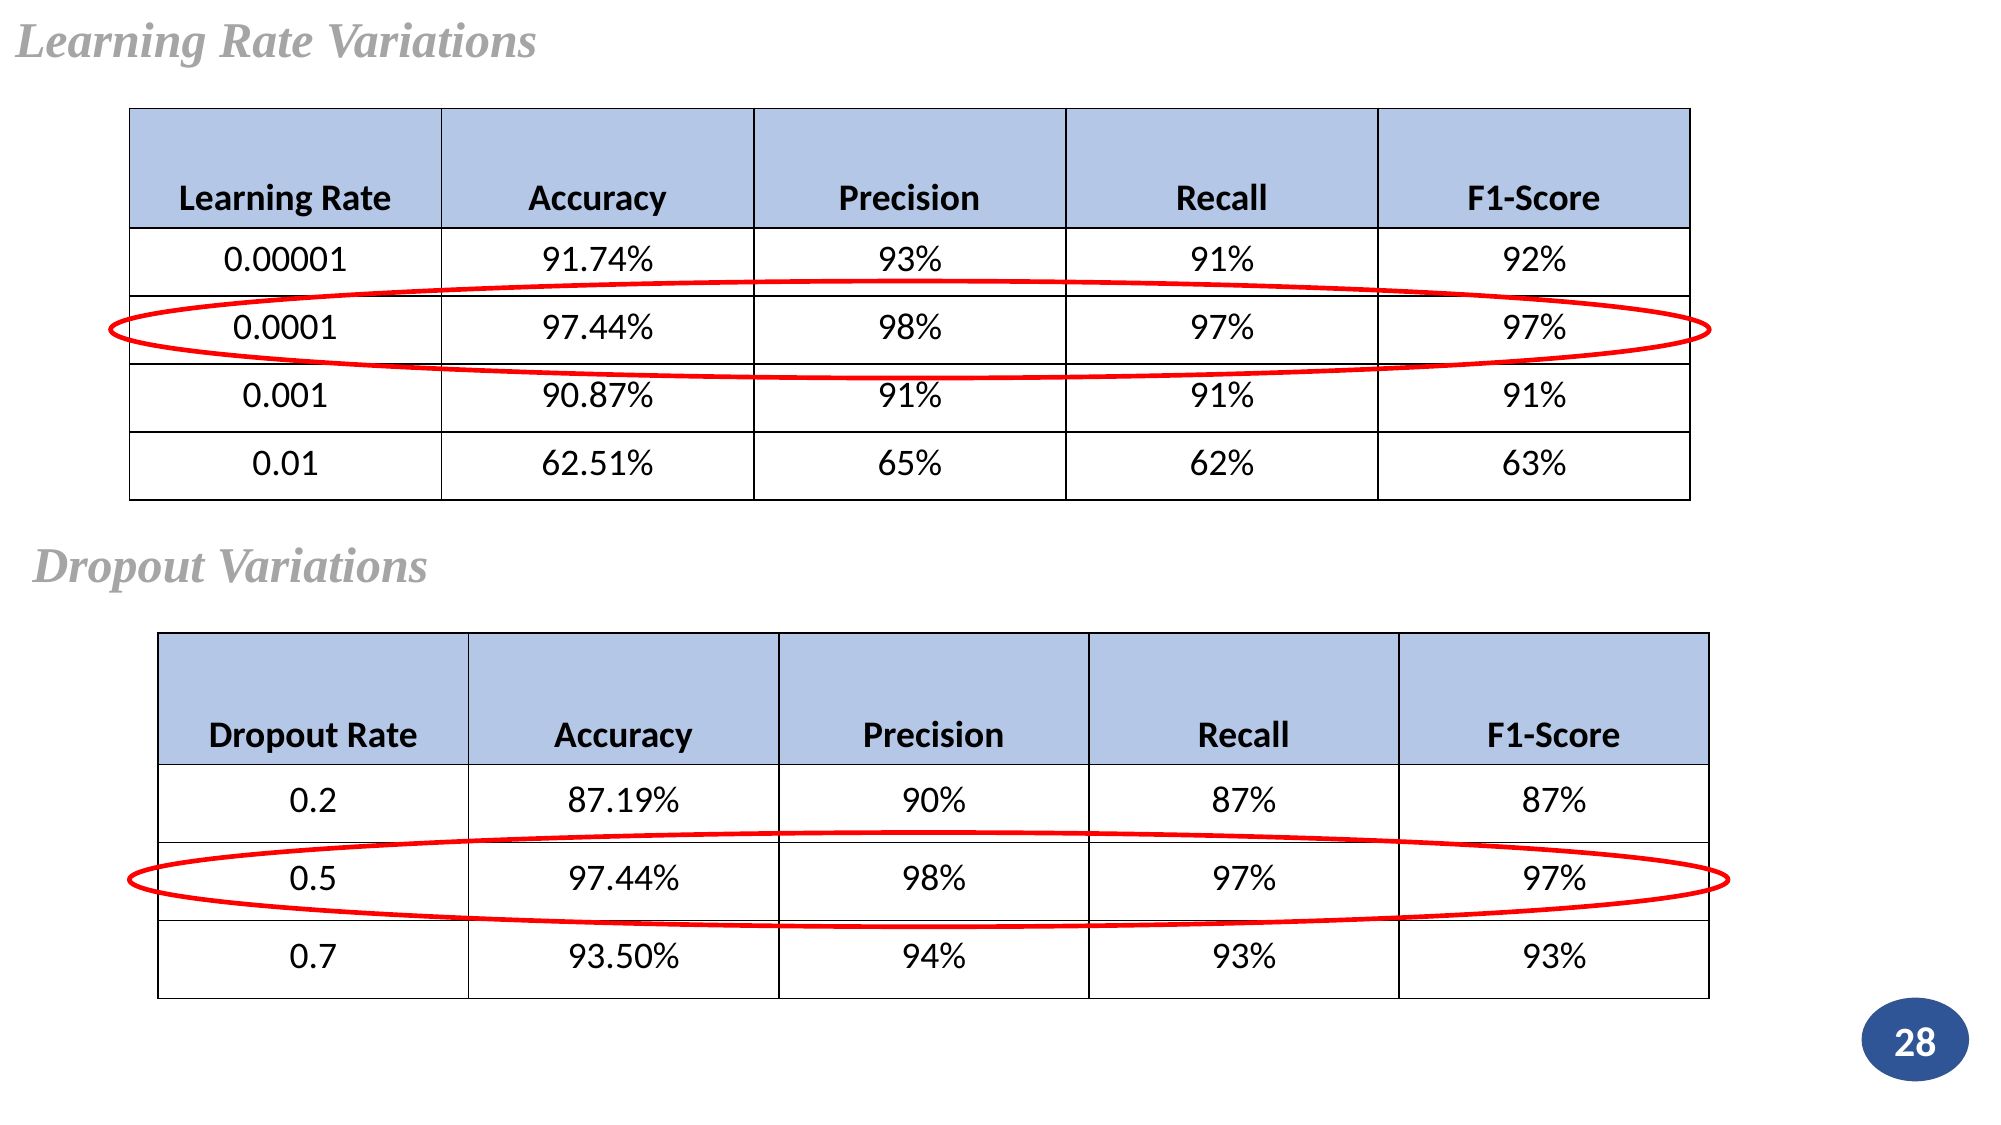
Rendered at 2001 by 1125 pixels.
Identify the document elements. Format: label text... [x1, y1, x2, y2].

table_header Accuracy [469, 634, 778, 764]
table_cell 93% [1090, 921, 1398, 998]
table_cell 0.5 [159, 843, 385, 865]
table_cell 91% [755, 379, 1065, 431]
table_cell 91% [1379, 365, 1689, 431]
table_cell 97% [1472, 843, 1708, 867]
text_box [128, 831, 1730, 928]
table_cell 0.00001 [130, 229, 441, 295]
table_cell 0.001 [130, 365, 441, 431]
table_cell 90.87% [442, 370, 753, 431]
table_cell 91% [1067, 370, 1377, 431]
table_cell 97% [1532, 297, 1689, 317]
table_cell 87% [1090, 765, 1398, 840]
table_header Recall [1067, 109, 1377, 227]
table_cell 0.5 [159, 894, 463, 920]
table_cell 62.51% [442, 433, 753, 499]
text_box Learning Rate Variations [0, 0, 736, 75]
table_header F1-Score [1379, 109, 1689, 227]
table_header Precision [755, 109, 1065, 227]
table_cell 0.7 [159, 921, 468, 998]
table_cell 62% [1067, 433, 1377, 499]
table_cell 63% [1379, 433, 1689, 499]
table_header Learning Rate [130, 109, 441, 227]
table_cell 0.0001 [130, 342, 300, 363]
table_cell 92% [1379, 229, 1689, 295]
table_header Dropout Rate [159, 634, 468, 764]
table_header Accuracy [442, 109, 753, 227]
text_box Dropout Variations [17, 524, 753, 600]
table_cell 0.01 [130, 433, 441, 499]
table_cell 91.74% [442, 229, 753, 289]
table_cell 94% [780, 927, 1088, 998]
table_header Precision [780, 634, 1088, 764]
table_header F1-Score [1400, 634, 1708, 764]
table_cell 91% [1067, 229, 1377, 289]
table_cell 97% [1400, 892, 1708, 920]
table_cell 65% [755, 433, 1065, 499]
text_box 28 [1861, 997, 1970, 1082]
table_cell 93% [755, 229, 1065, 280]
table_cell 87.19% [469, 765, 778, 840]
table_cell 0.0001 [130, 297, 288, 317]
table_cell 93% [1400, 921, 1708, 998]
table_cell 90% [780, 765, 1088, 832]
table_cell 87% [1400, 765, 1708, 842]
text_box [109, 280, 1711, 380]
table_cell 97% [1519, 342, 1689, 363]
table_header Recall [1090, 634, 1398, 764]
table_cell 93.50% [469, 921, 778, 998]
table_cell 0.2 [159, 765, 468, 842]
